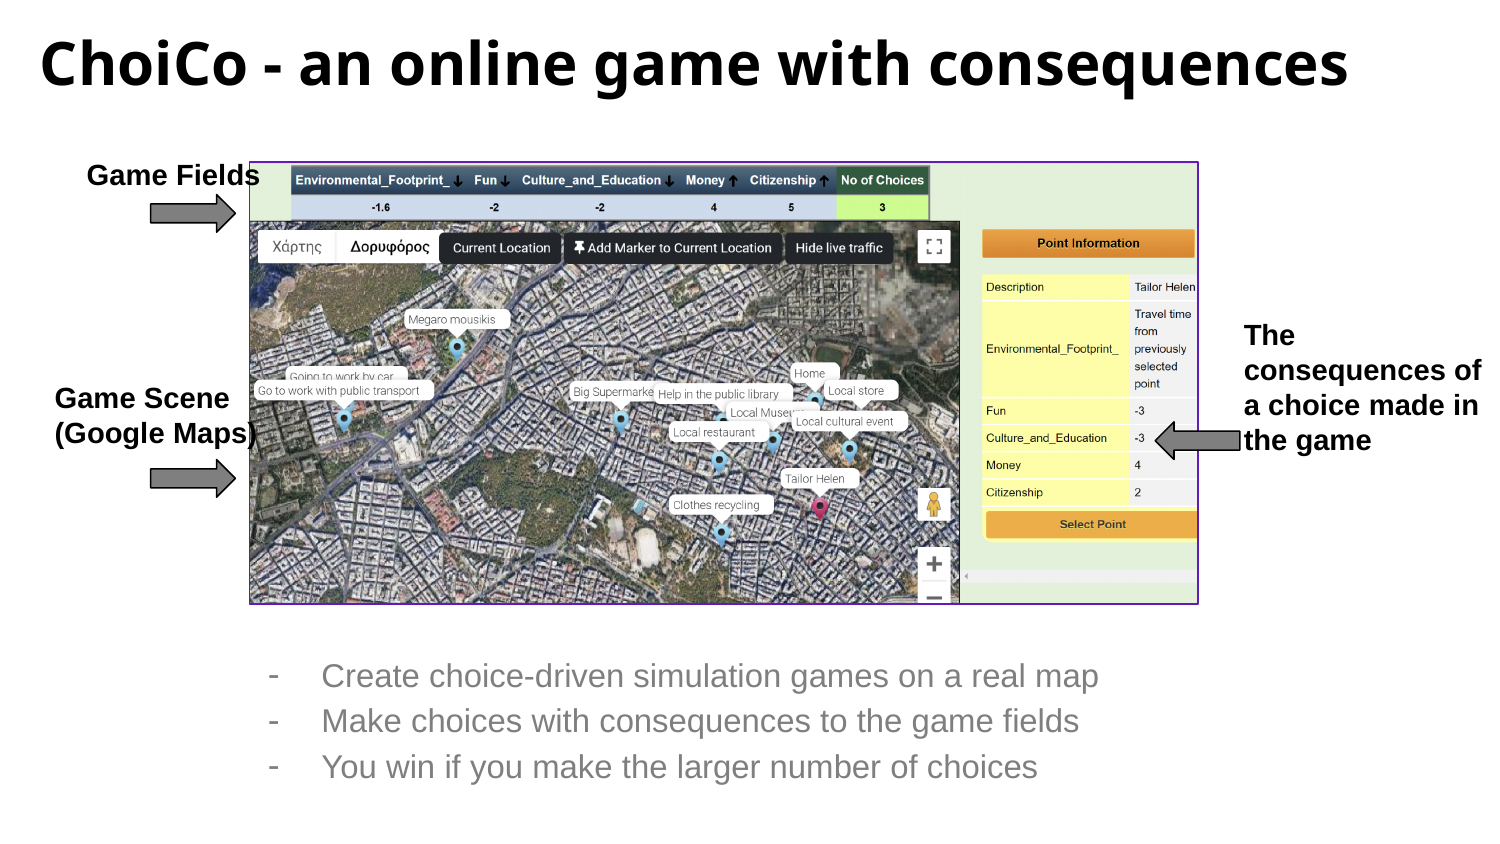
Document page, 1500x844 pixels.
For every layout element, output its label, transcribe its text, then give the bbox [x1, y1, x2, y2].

text_box The consequences of a choice made in the game [1228, 301, 1500, 422]
title ChoiCo - an online game with consequences [24, 10, 1423, 113]
text_box Game Fields [71, 141, 343, 223]
text_box [1202, 431, 1240, 451]
list Create choice-driven simulation games on a real map Make choices with consequences to the game fields You win if you make the larger number of choices [235, 633, 1265, 801]
text_box Game Scene (Google Maps) [39, 364, 245, 446]
text_box [150, 459, 236, 498]
picture [250, 162, 1198, 604]
text_box [150, 194, 236, 233]
